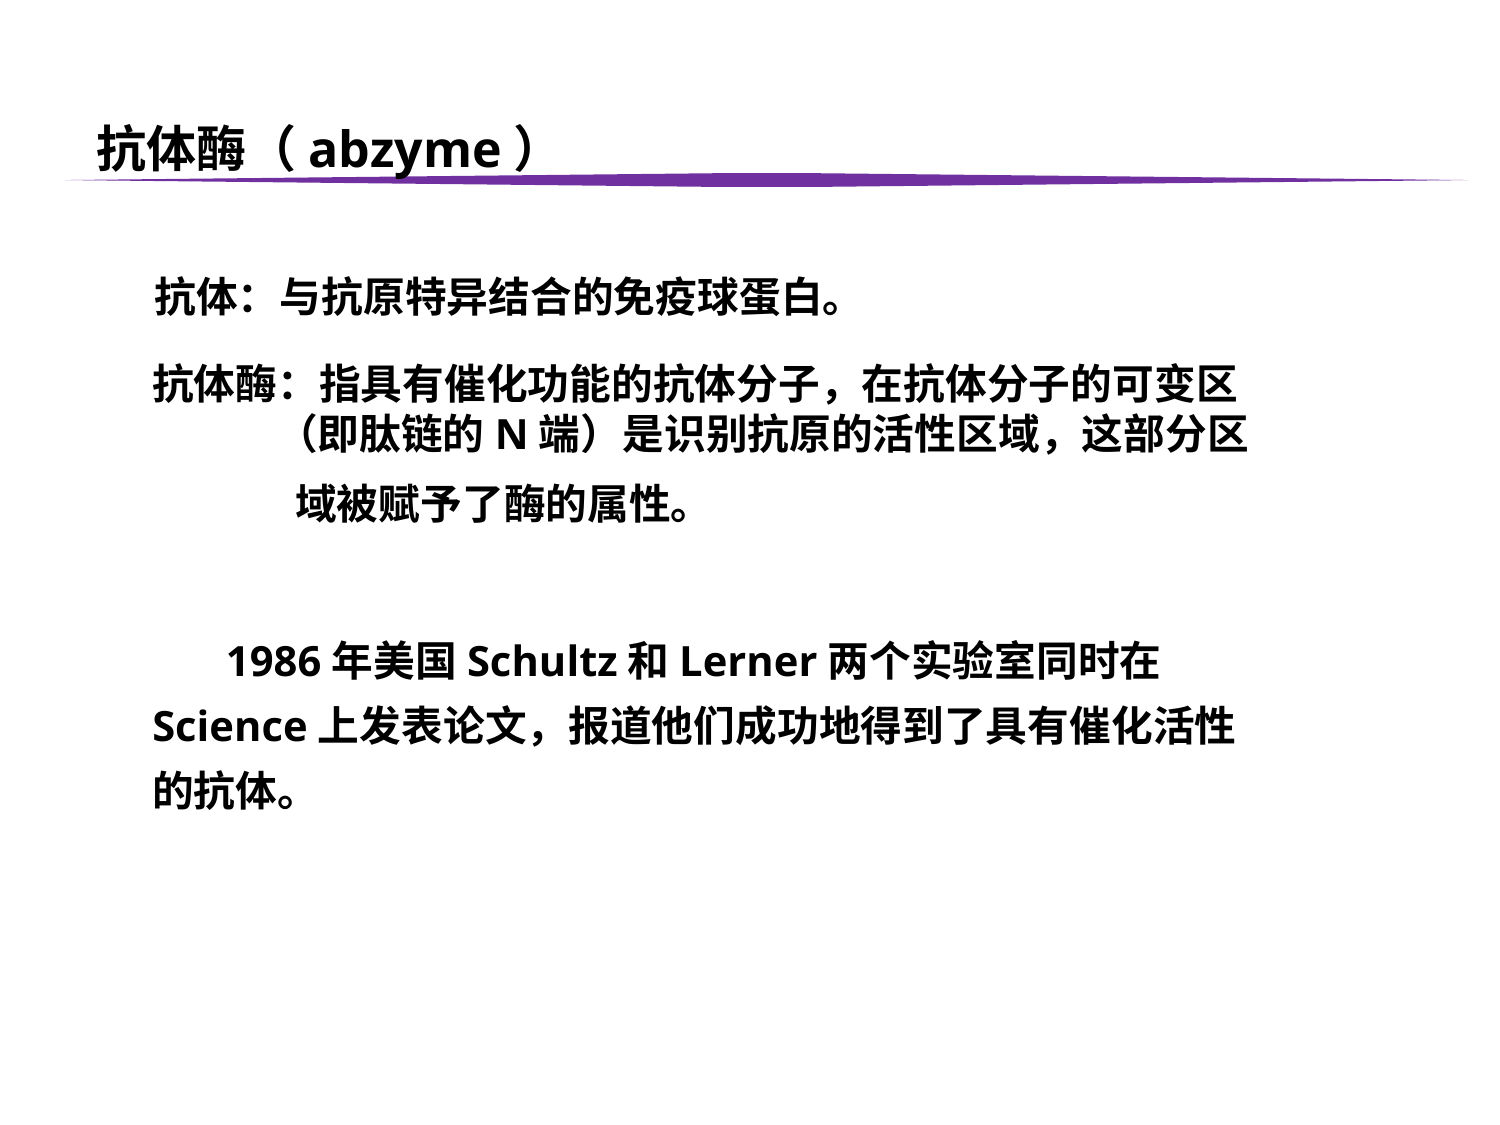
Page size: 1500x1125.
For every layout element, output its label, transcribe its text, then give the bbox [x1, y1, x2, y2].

text_box 1986年美国Schultz和Lerner两个实验室同时在Science上发表论文，报道他们成功地得到了具有催化活性的抗体。 [137, 612, 1288, 823]
text_box 抗体酶（abzyme） [81, 110, 590, 186]
text_box 抗体酶：指具有催化功能的抗体分子，在抗体分子的可变区 （即肽链的N端）是识别抗原的活性区域，这部分区 域被赋予了酶的属性。 [137, 350, 1275, 535]
text_box 抗体：与抗原特异结合的免疫球蛋白。 [139, 263, 889, 328]
